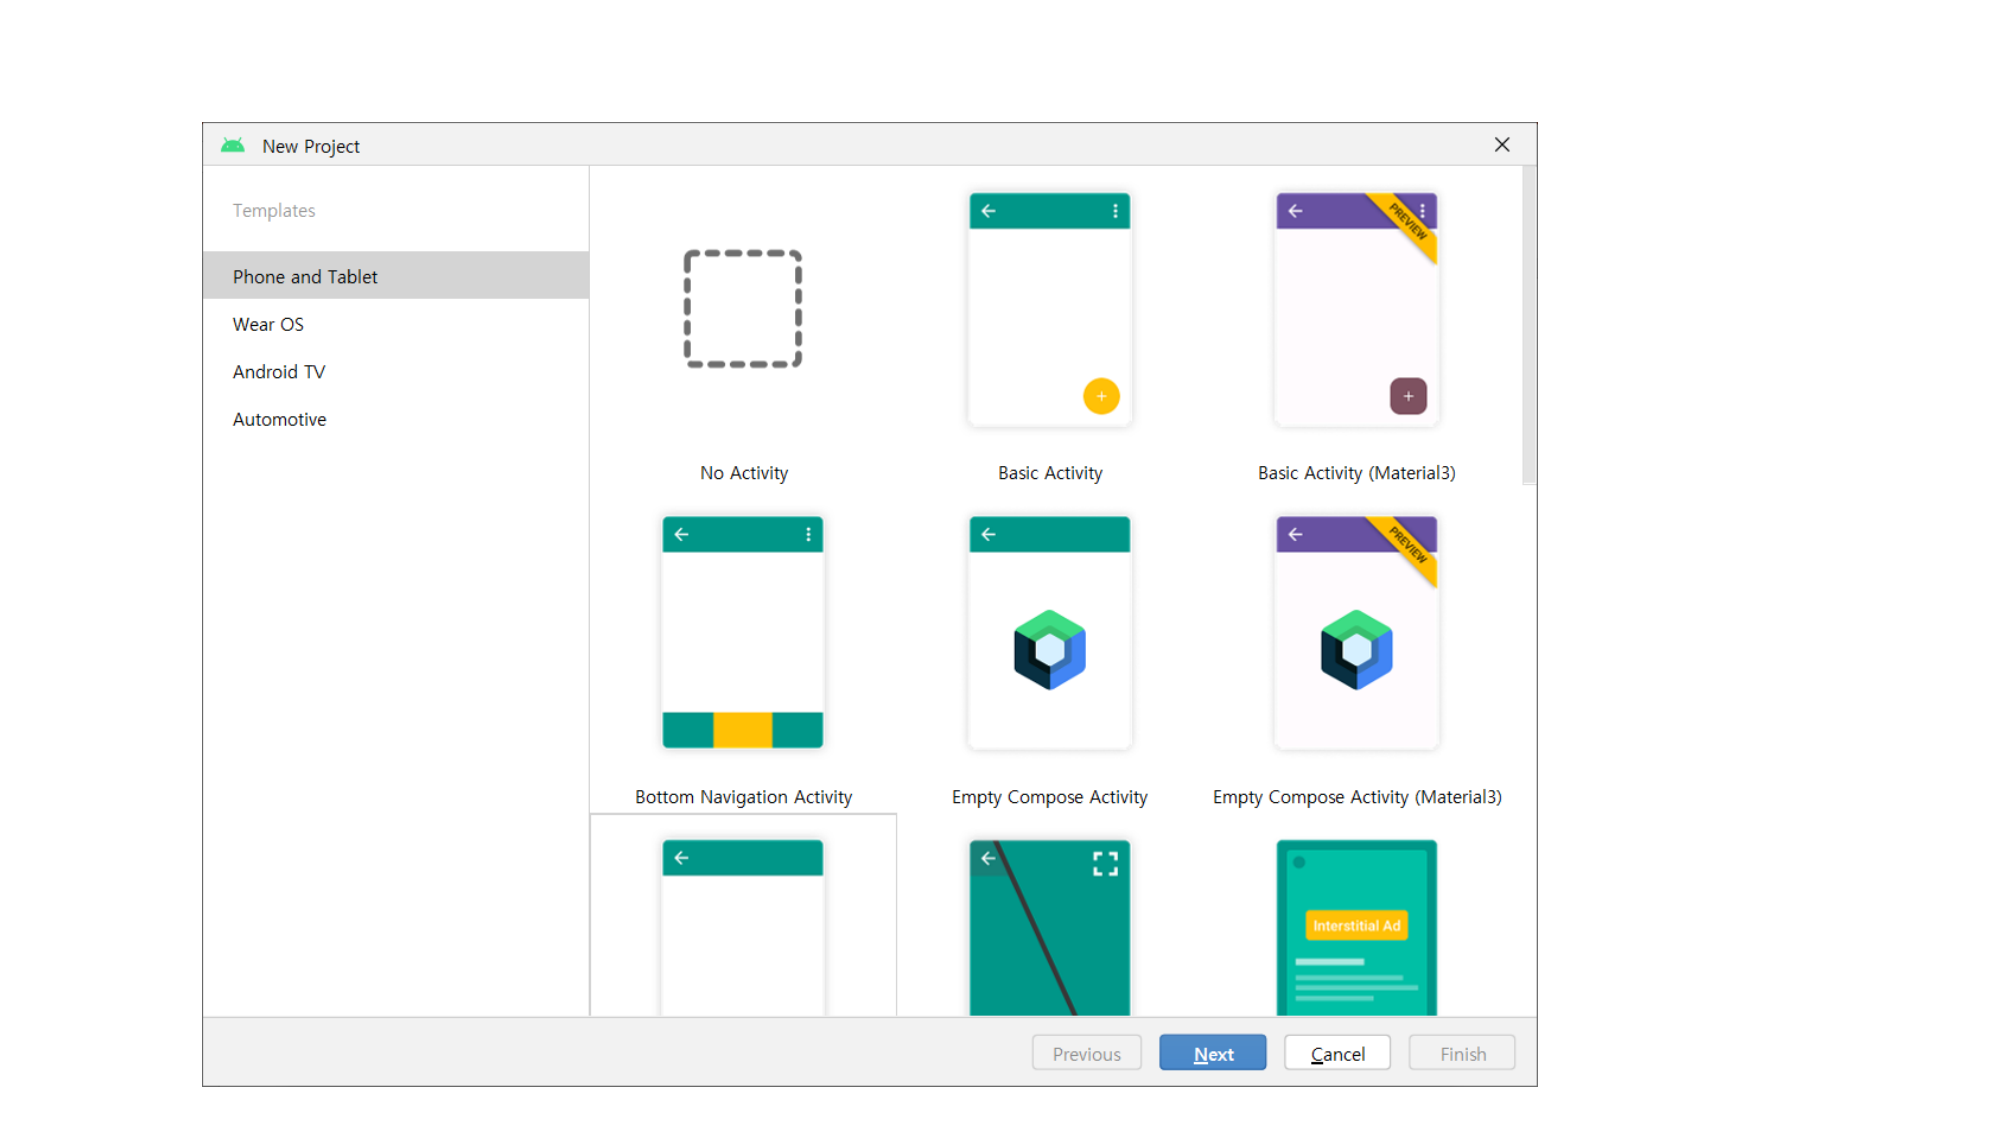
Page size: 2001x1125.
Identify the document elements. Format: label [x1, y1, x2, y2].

picture [202, 122, 1538, 1087]
